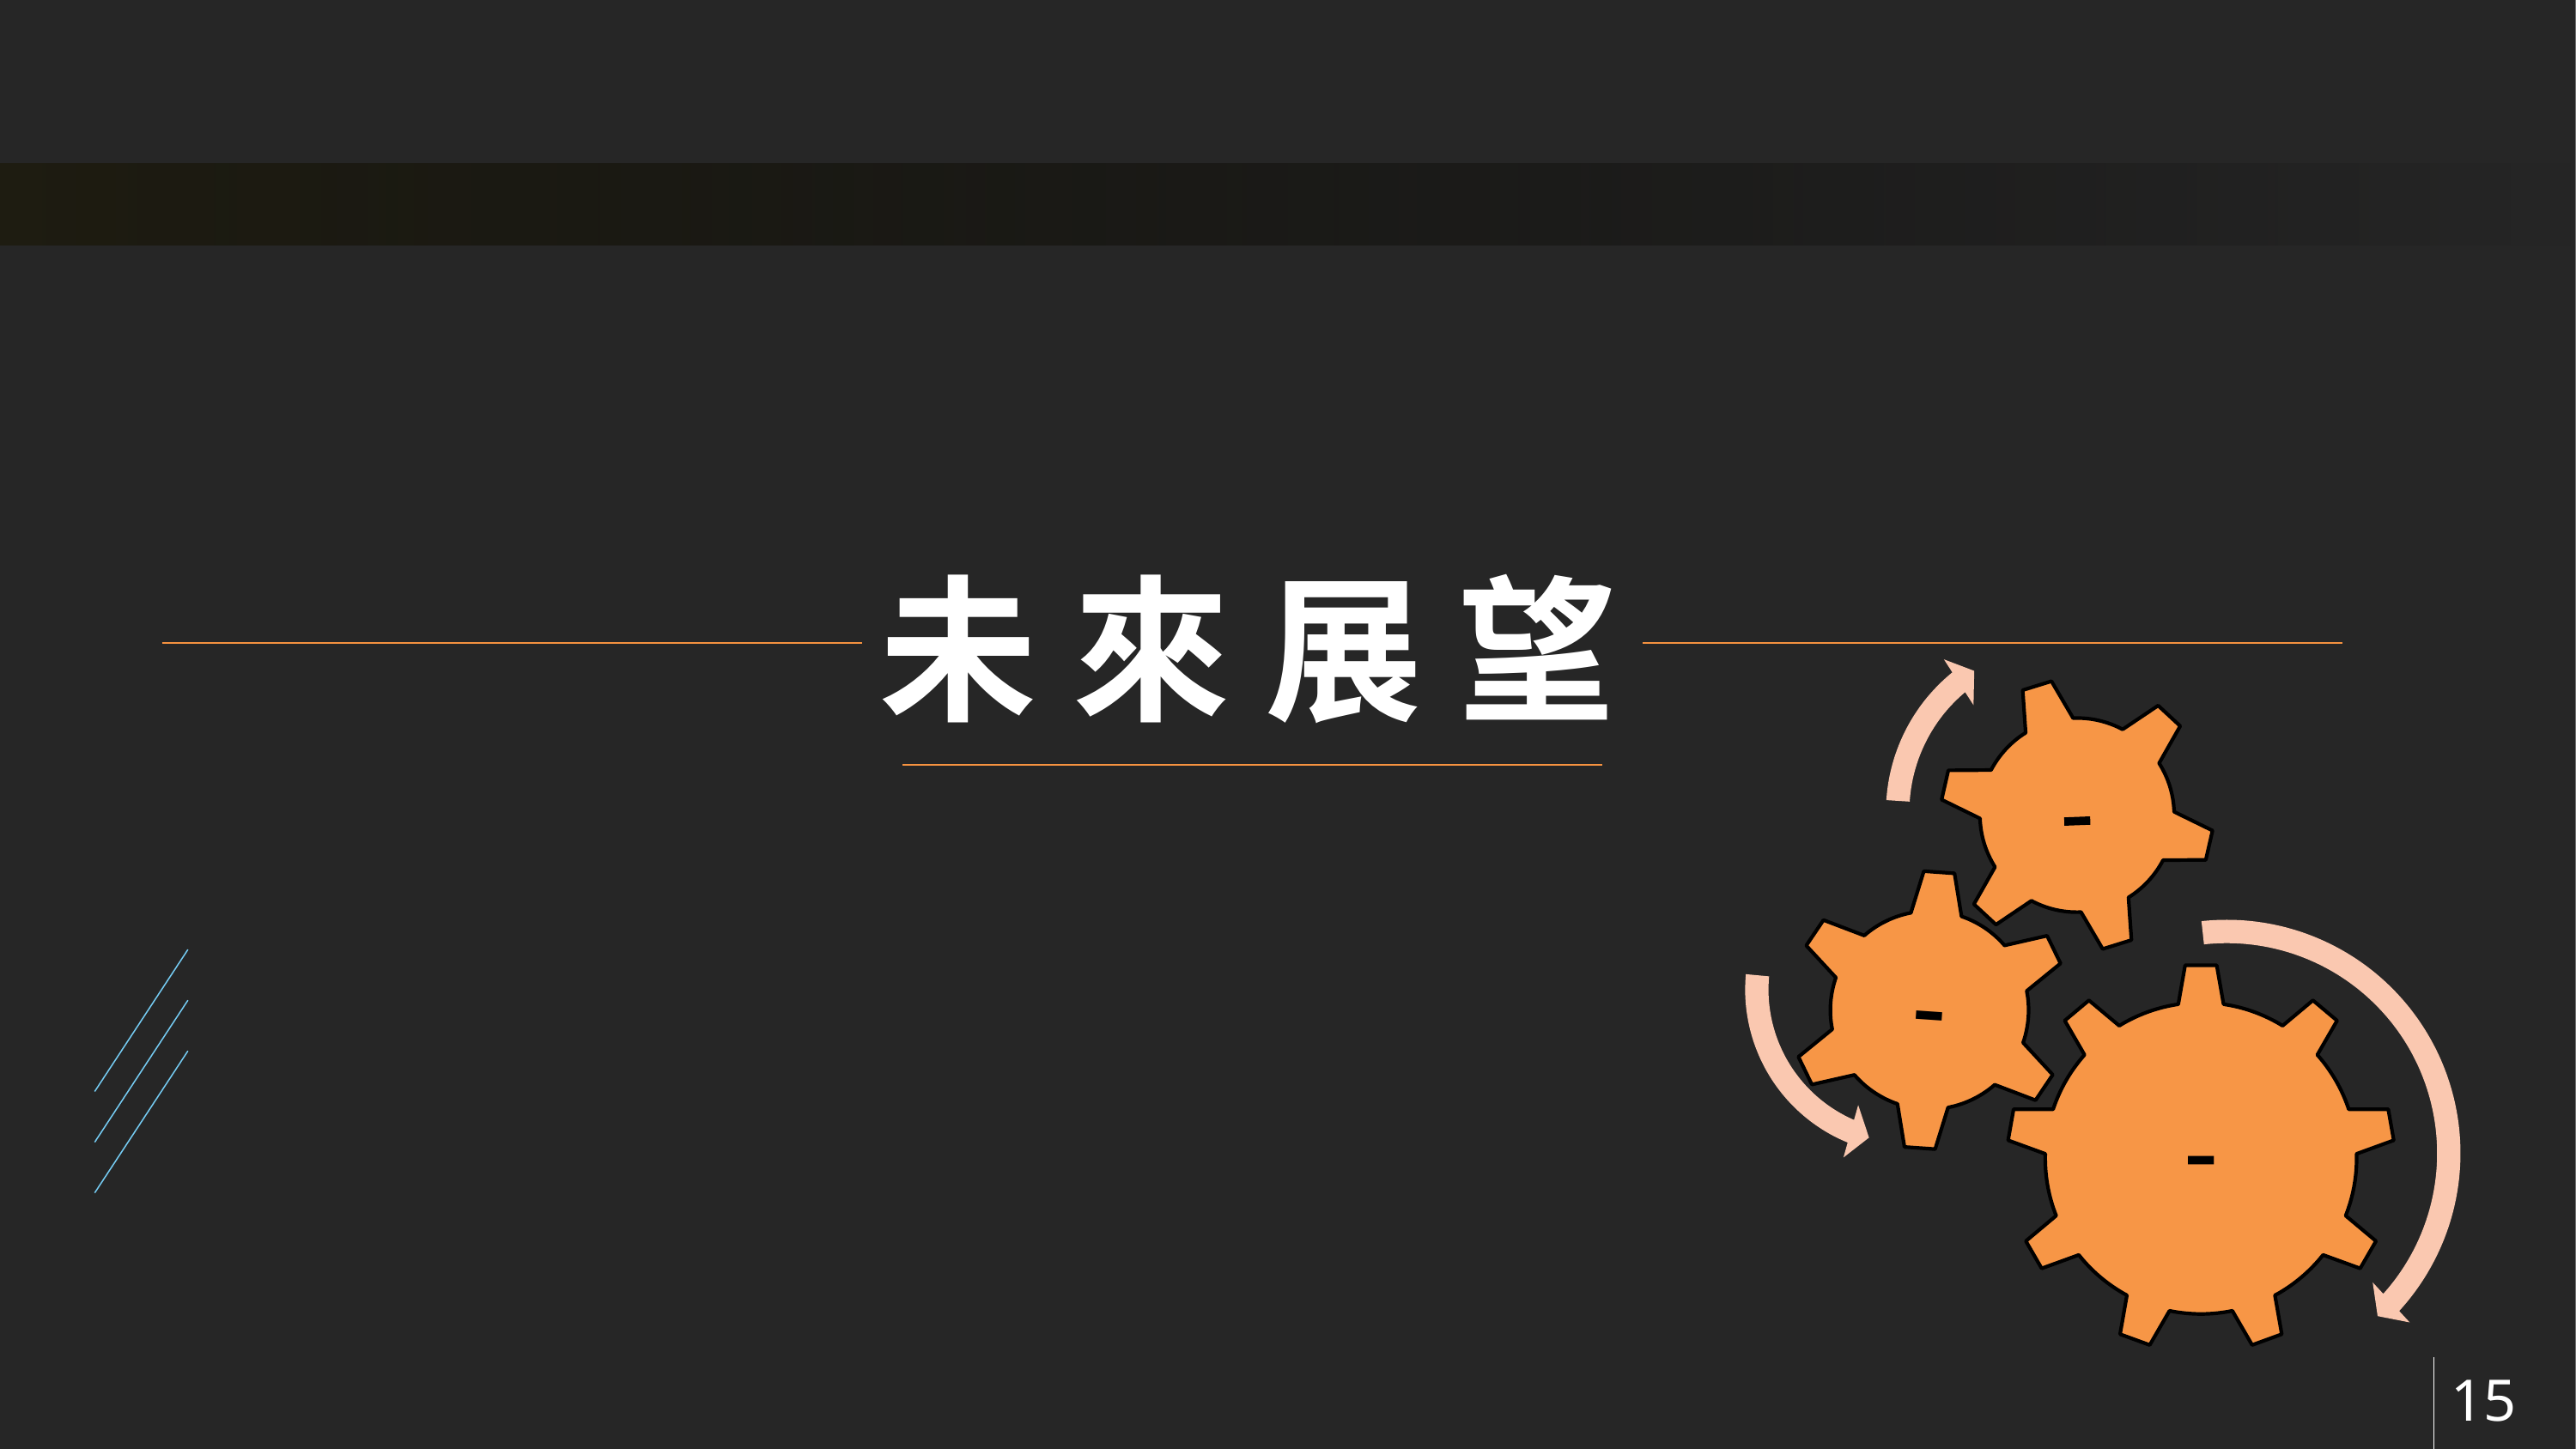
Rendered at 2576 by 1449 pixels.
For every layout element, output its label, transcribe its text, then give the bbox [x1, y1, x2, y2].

title 未來展望 [856, 538, 1719, 752]
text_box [1429, 645, 2576, 1354]
text_box 15 [2438, 1361, 2576, 1434]
